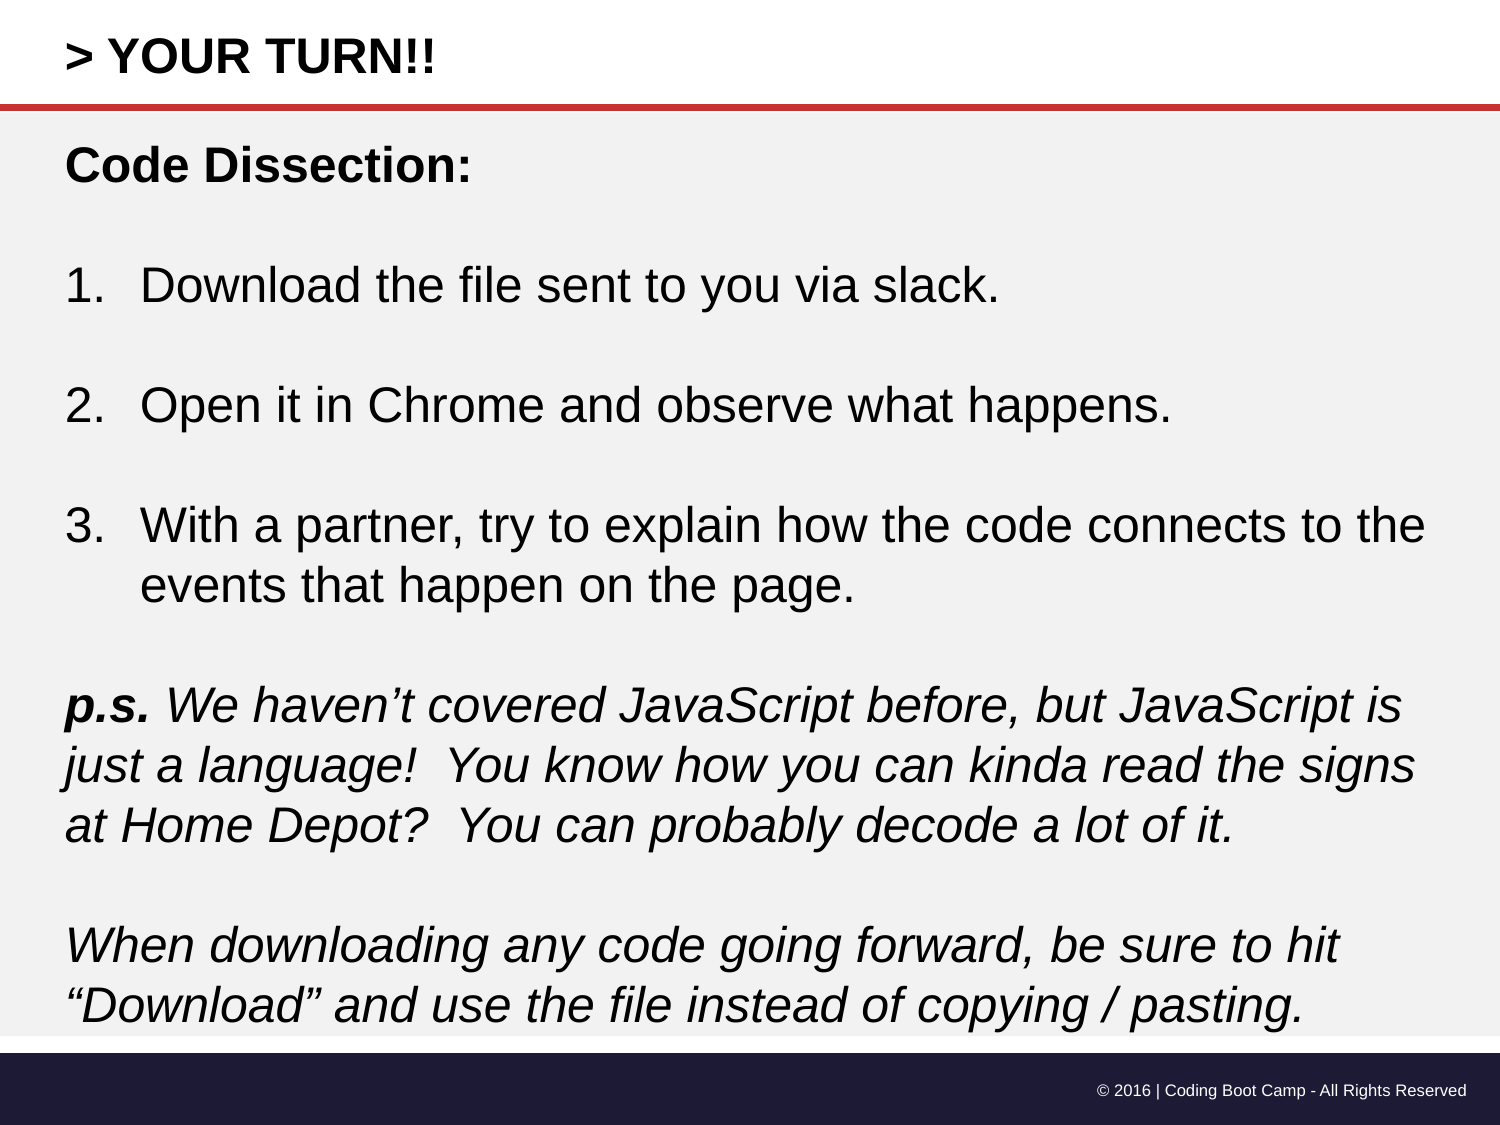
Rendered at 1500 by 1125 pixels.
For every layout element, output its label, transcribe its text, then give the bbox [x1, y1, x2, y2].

text_box [0, 112, 1500, 1037]
text_box Code Dissection: Download the file sent to you via slack. Open it in Chrome and observe what happens. With a partner, try to explain how the code connects to the events that happen on the page. p.s. We haven’t covered JavaScript before, but JavaScript is just a language! You know how you can kinda read the signs at Home Depot? You can probably decode a lot of it. When downloading any code going forward, be sure to hit “Download” and use the file instead of copying / pasting. [49, 124, 1475, 1040]
text_box > YOUR TURN!! [50, 16, 913, 91]
